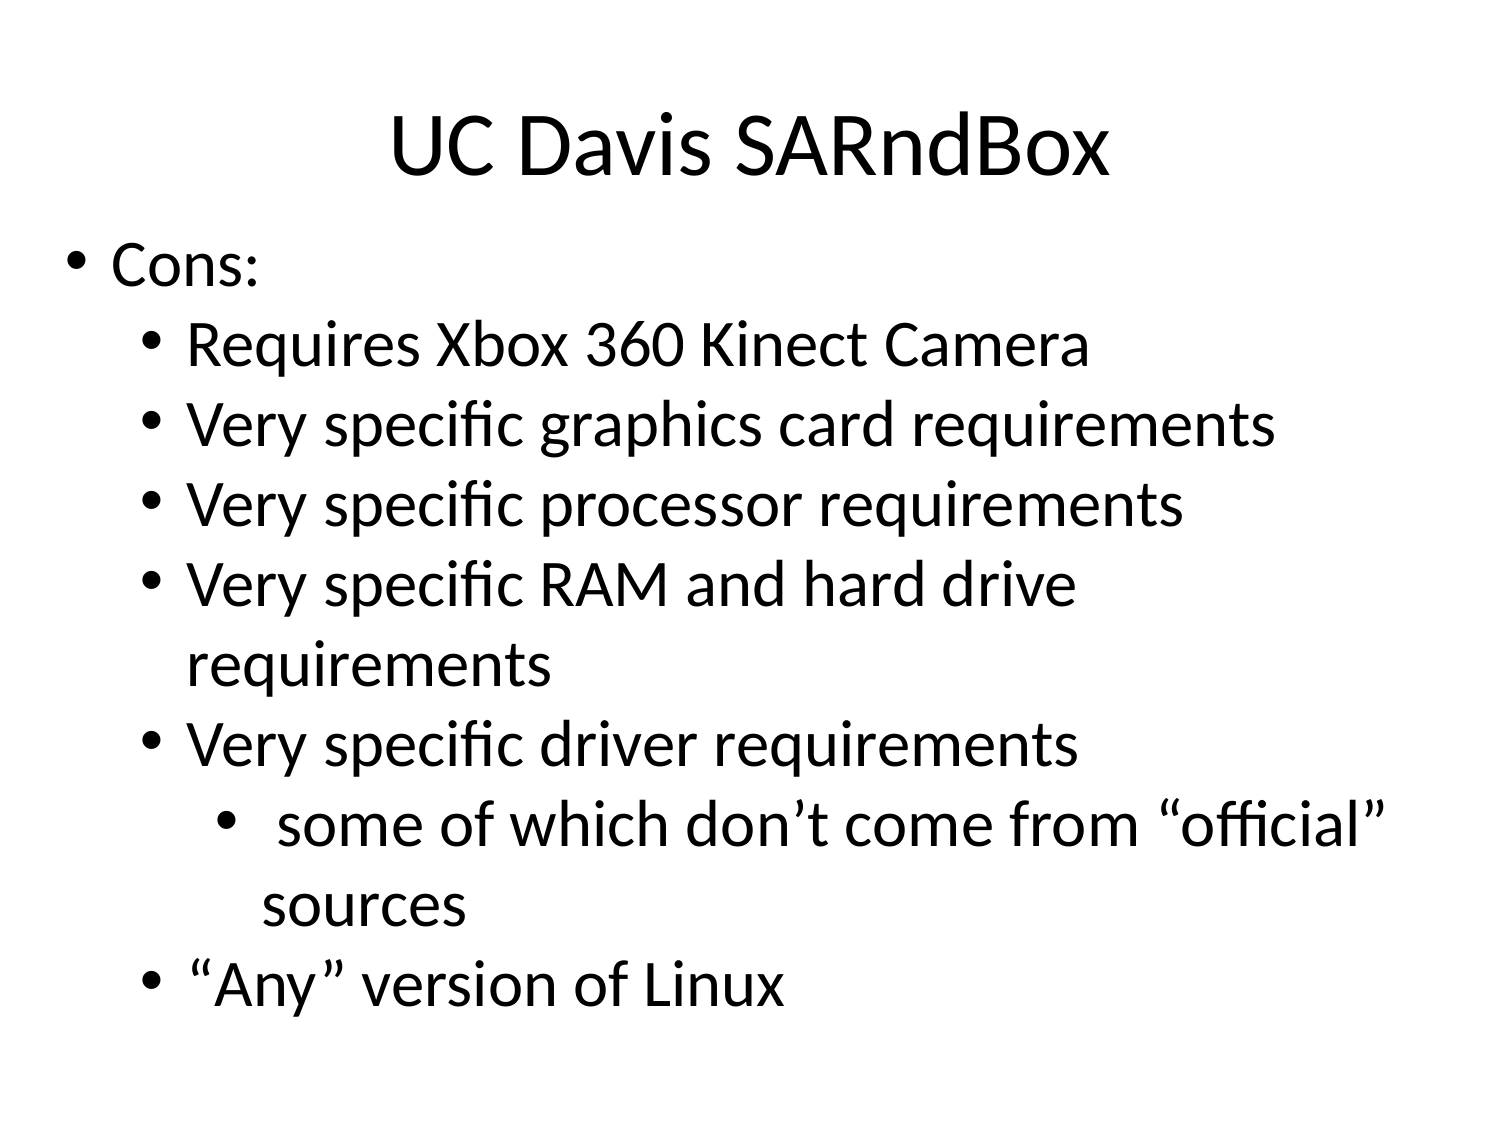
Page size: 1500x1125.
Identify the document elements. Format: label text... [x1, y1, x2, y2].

title UC Davis SARndBox [75, 45, 1425, 212]
text_box Cons: Requires Xbox 360 Kinect Camera Very specific graphics card requirements Very specific processor requirements Very specific RAM and hard drive requirements Very specific driver requirements some of which don’t come from “official” sources “Any” version of Linux [49, 212, 1463, 1027]
